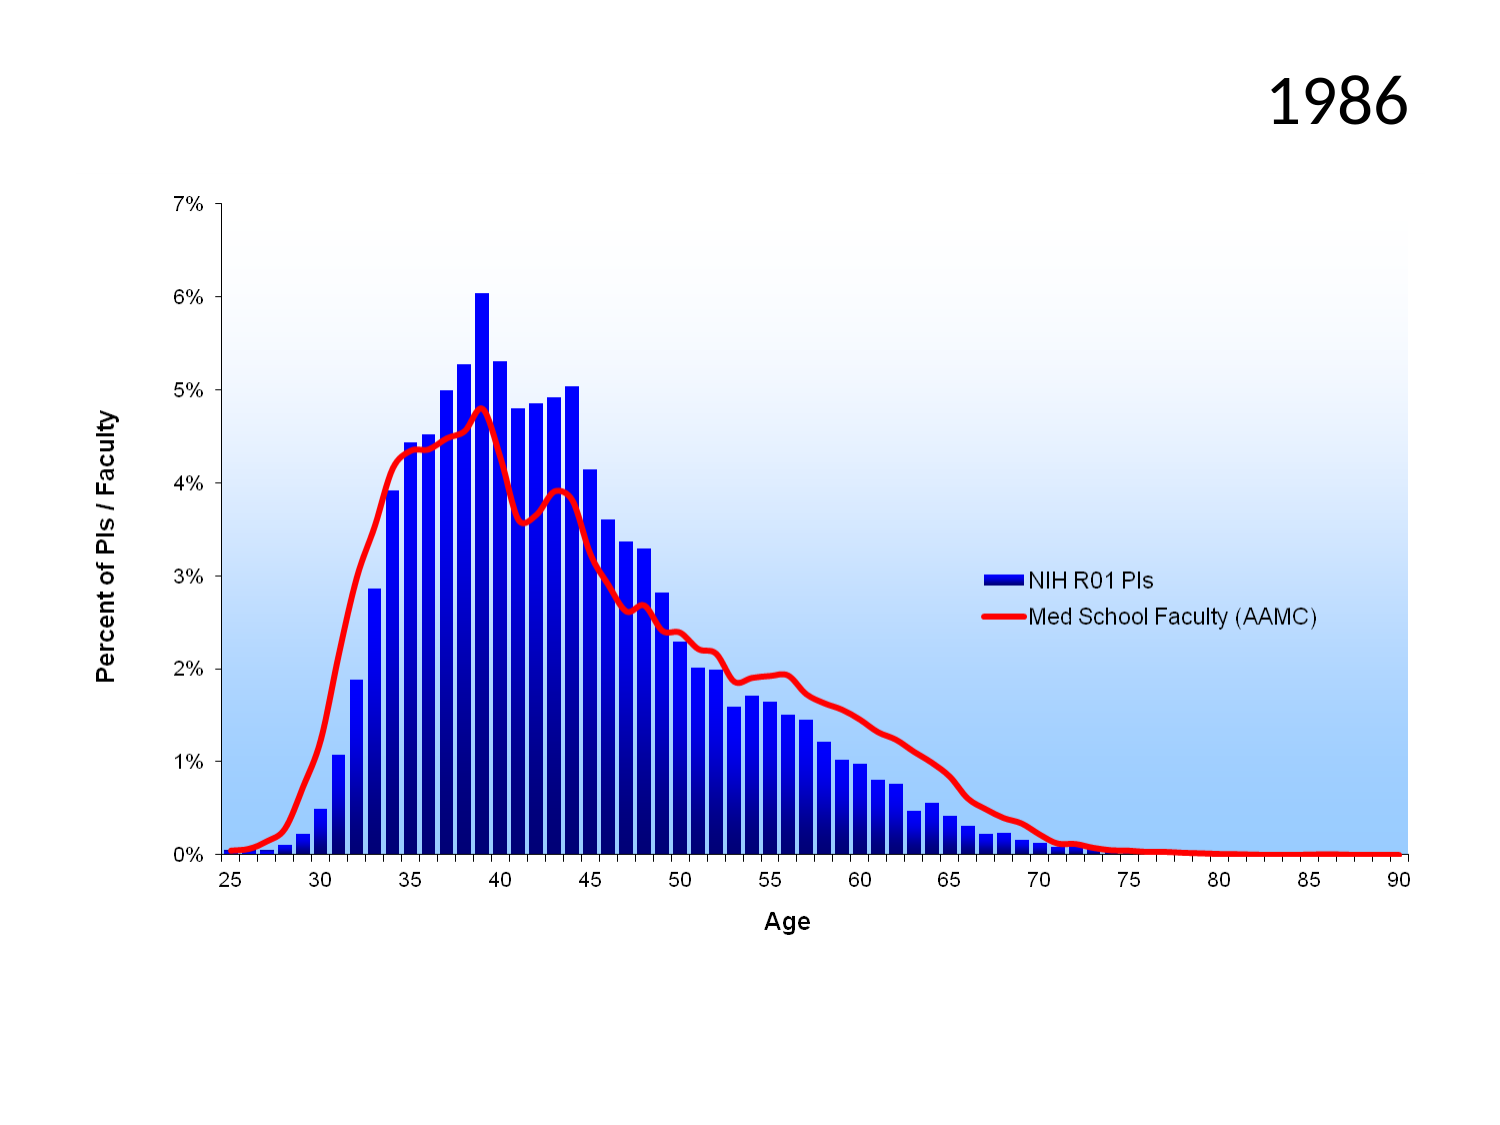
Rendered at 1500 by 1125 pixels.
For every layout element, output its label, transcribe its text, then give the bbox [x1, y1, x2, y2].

picture [74, 172, 1426, 954]
title 1986 [75, 45, 1425, 171]
